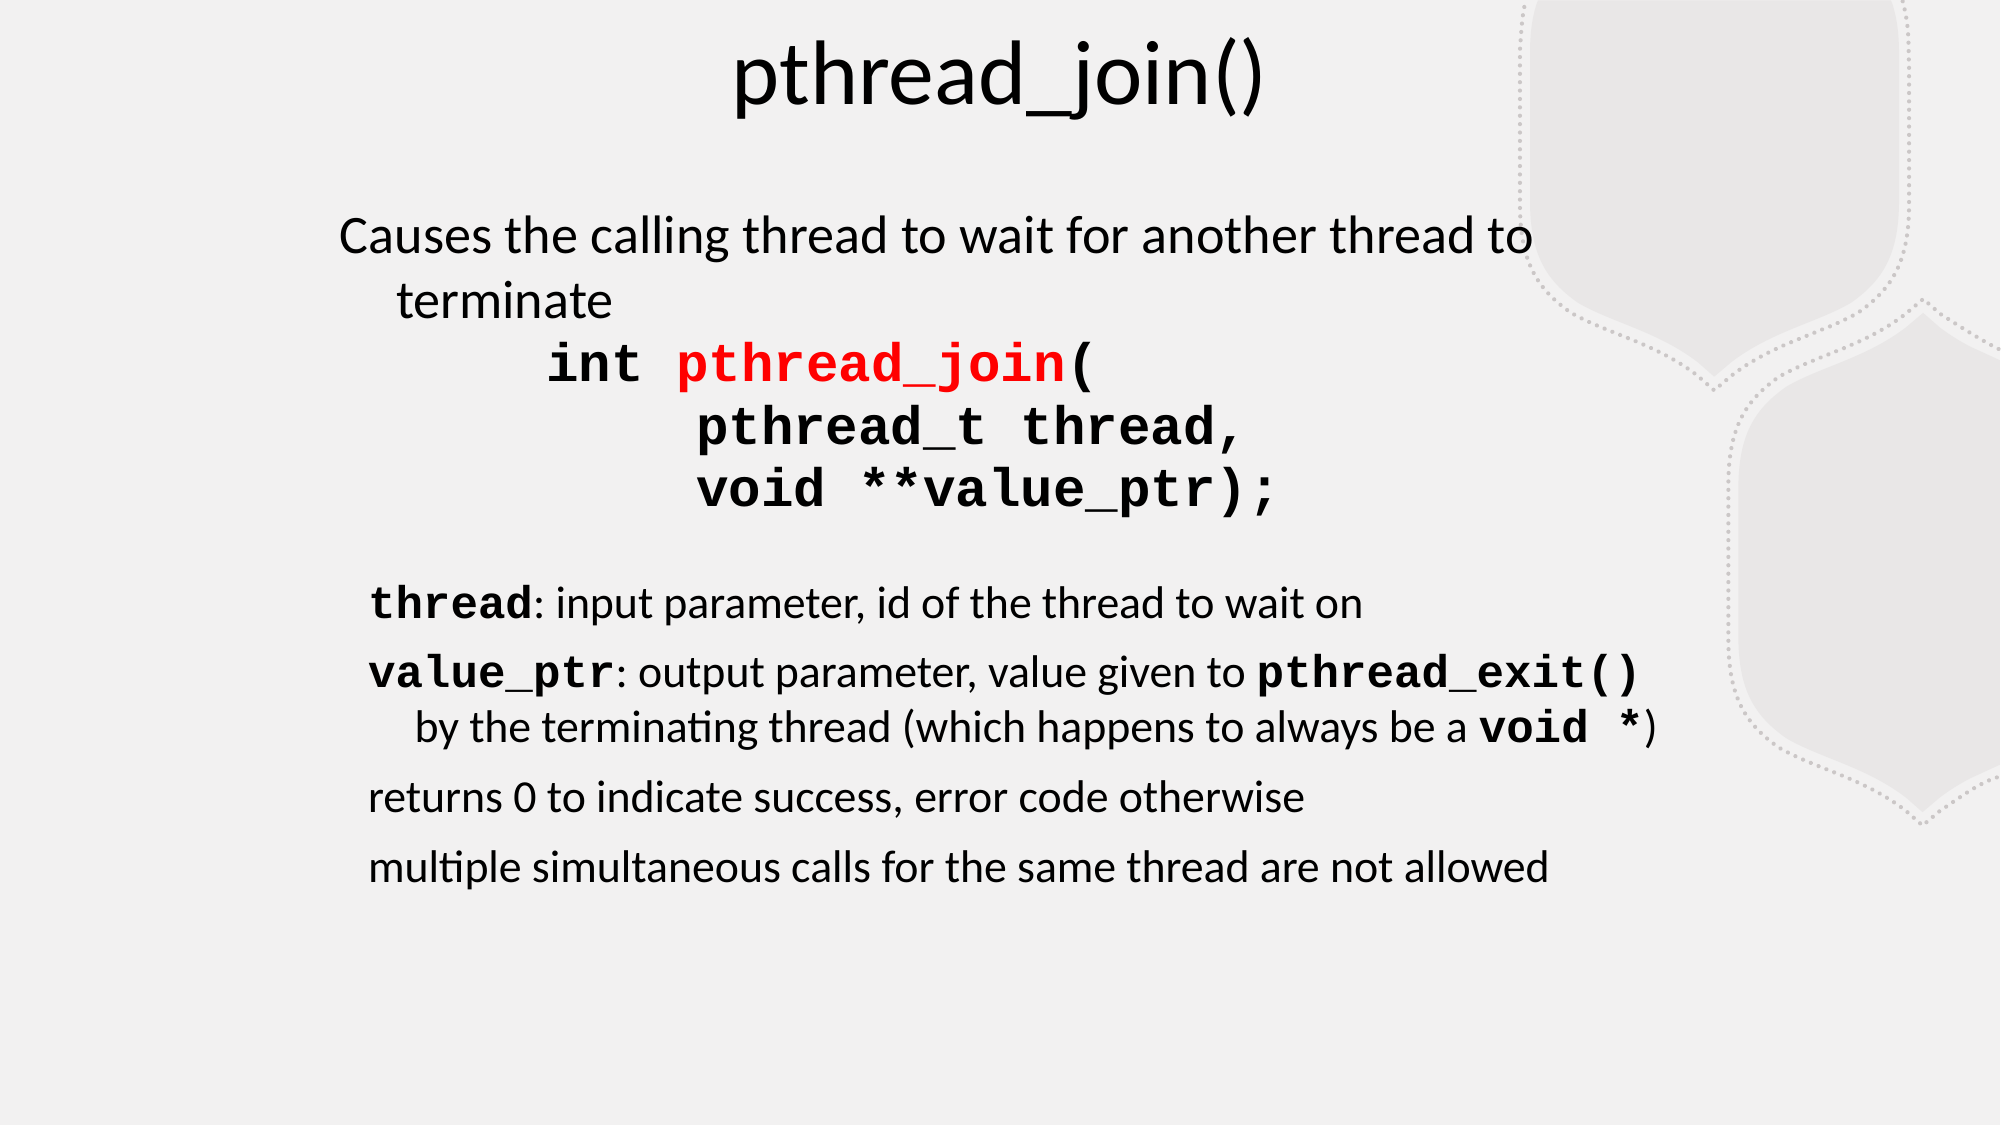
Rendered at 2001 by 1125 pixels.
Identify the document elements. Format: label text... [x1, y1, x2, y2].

text_box pthread_join() [324, 0, 1675, 186]
text_box Causes the calling thread to wait for another thread to terminate int pthread_join( pthread_t thread, void **value_ptr); thread: input parameter, id of the thread to wait on value_ptr: output parameter, value given to pthread_exit() by the terminating thread (which happens to always be a void *) returns 0 to indicate success, error code otherwise multiple simultaneous calls for the same thread are not allowed [324, 191, 1675, 1009]
